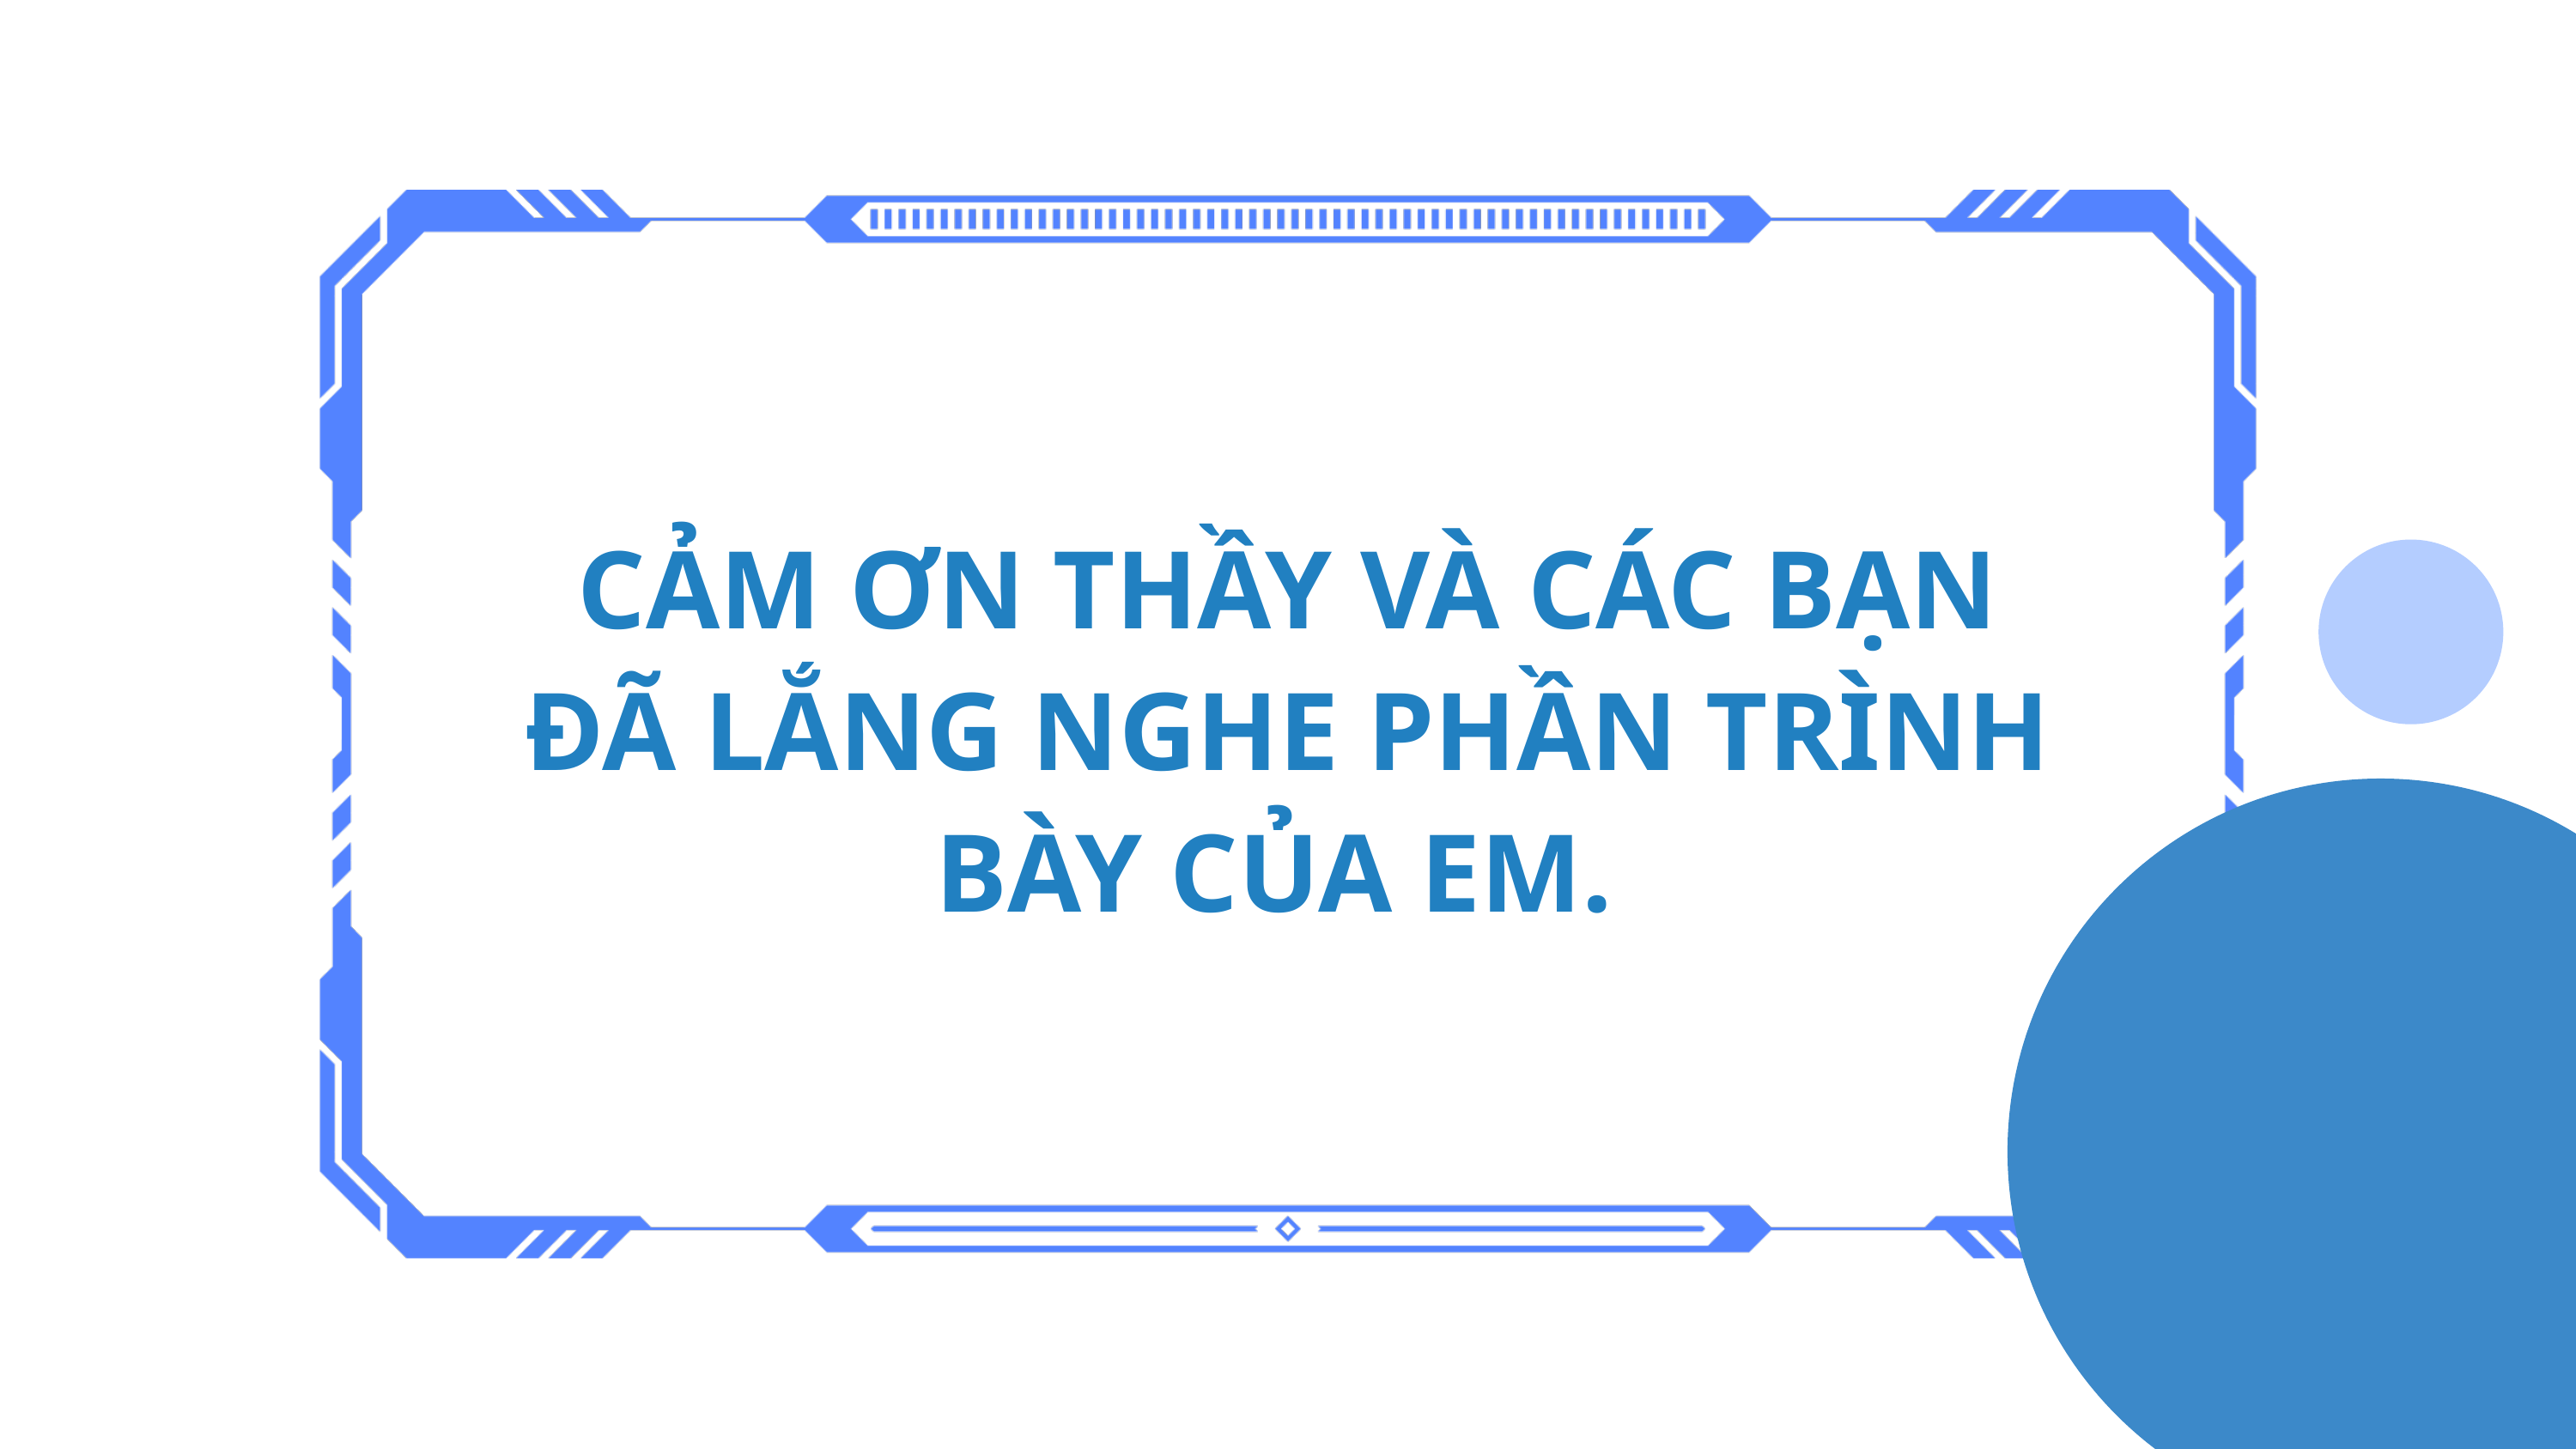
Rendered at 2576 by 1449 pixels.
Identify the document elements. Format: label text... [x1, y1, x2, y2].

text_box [2318, 539, 2504, 724]
text_box CẢM ƠN THẦY VÀ CÁC BẠN ĐÃ LẮNG NGHE PHẦN TRÌNH BÀY CỦA EM. [513, 508, 2063, 934]
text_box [2007, 778, 2576, 1449]
text_box [319, 190, 2257, 1258]
